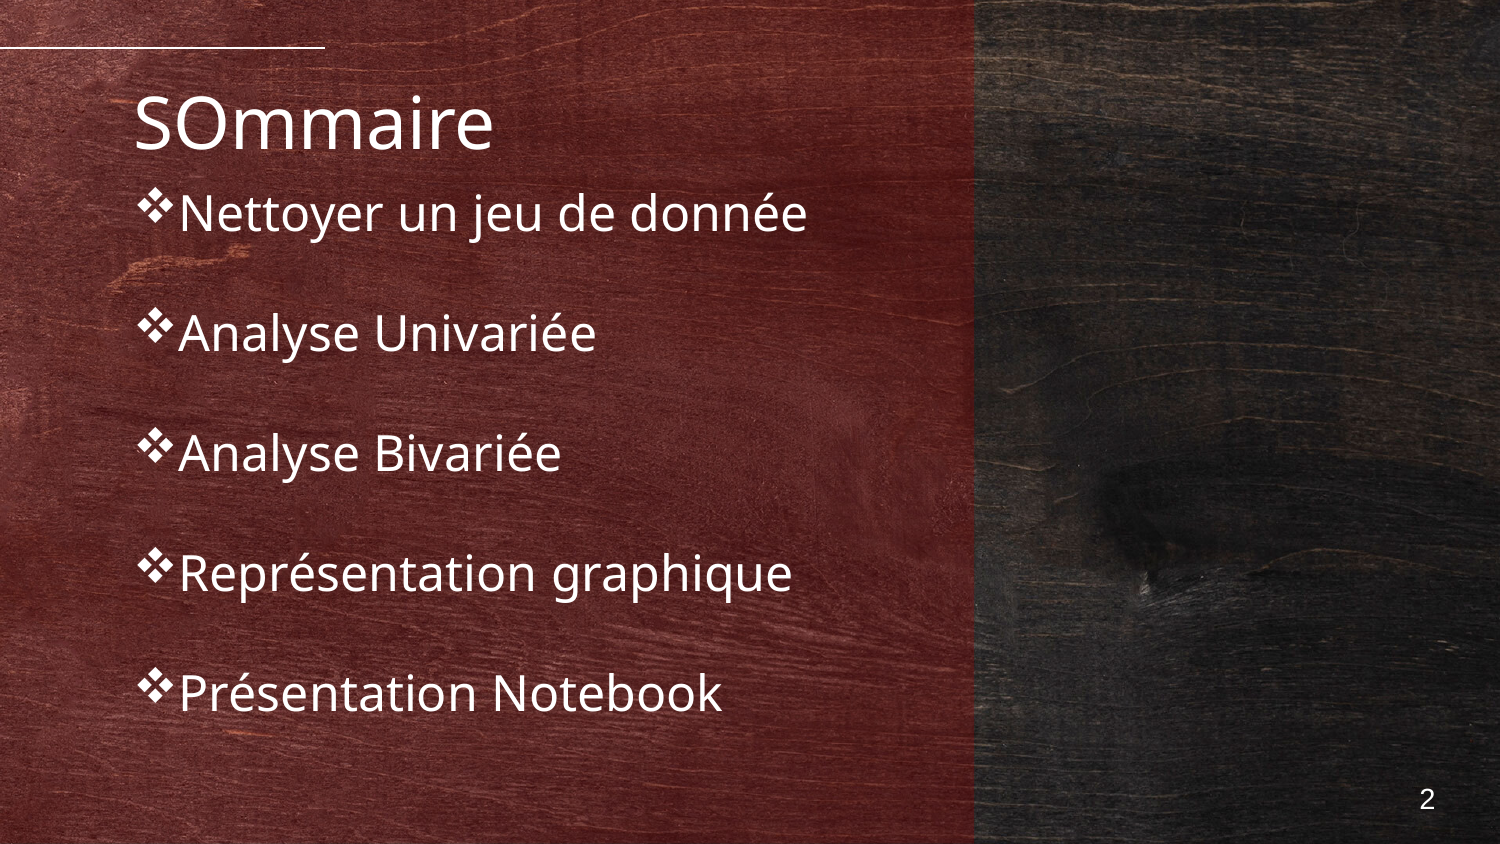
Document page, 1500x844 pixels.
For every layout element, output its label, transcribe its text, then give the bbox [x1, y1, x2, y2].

list Nettoyer un jeu de donnée Analyse Univariée Analyse Bivariée Représentation graphique Présentation Notebook [118, 166, 1382, 750]
text_box 2 [1404, 772, 1452, 823]
picture [975, 0, 1500, 844]
title SOmmaire [118, 72, 1382, 166]
